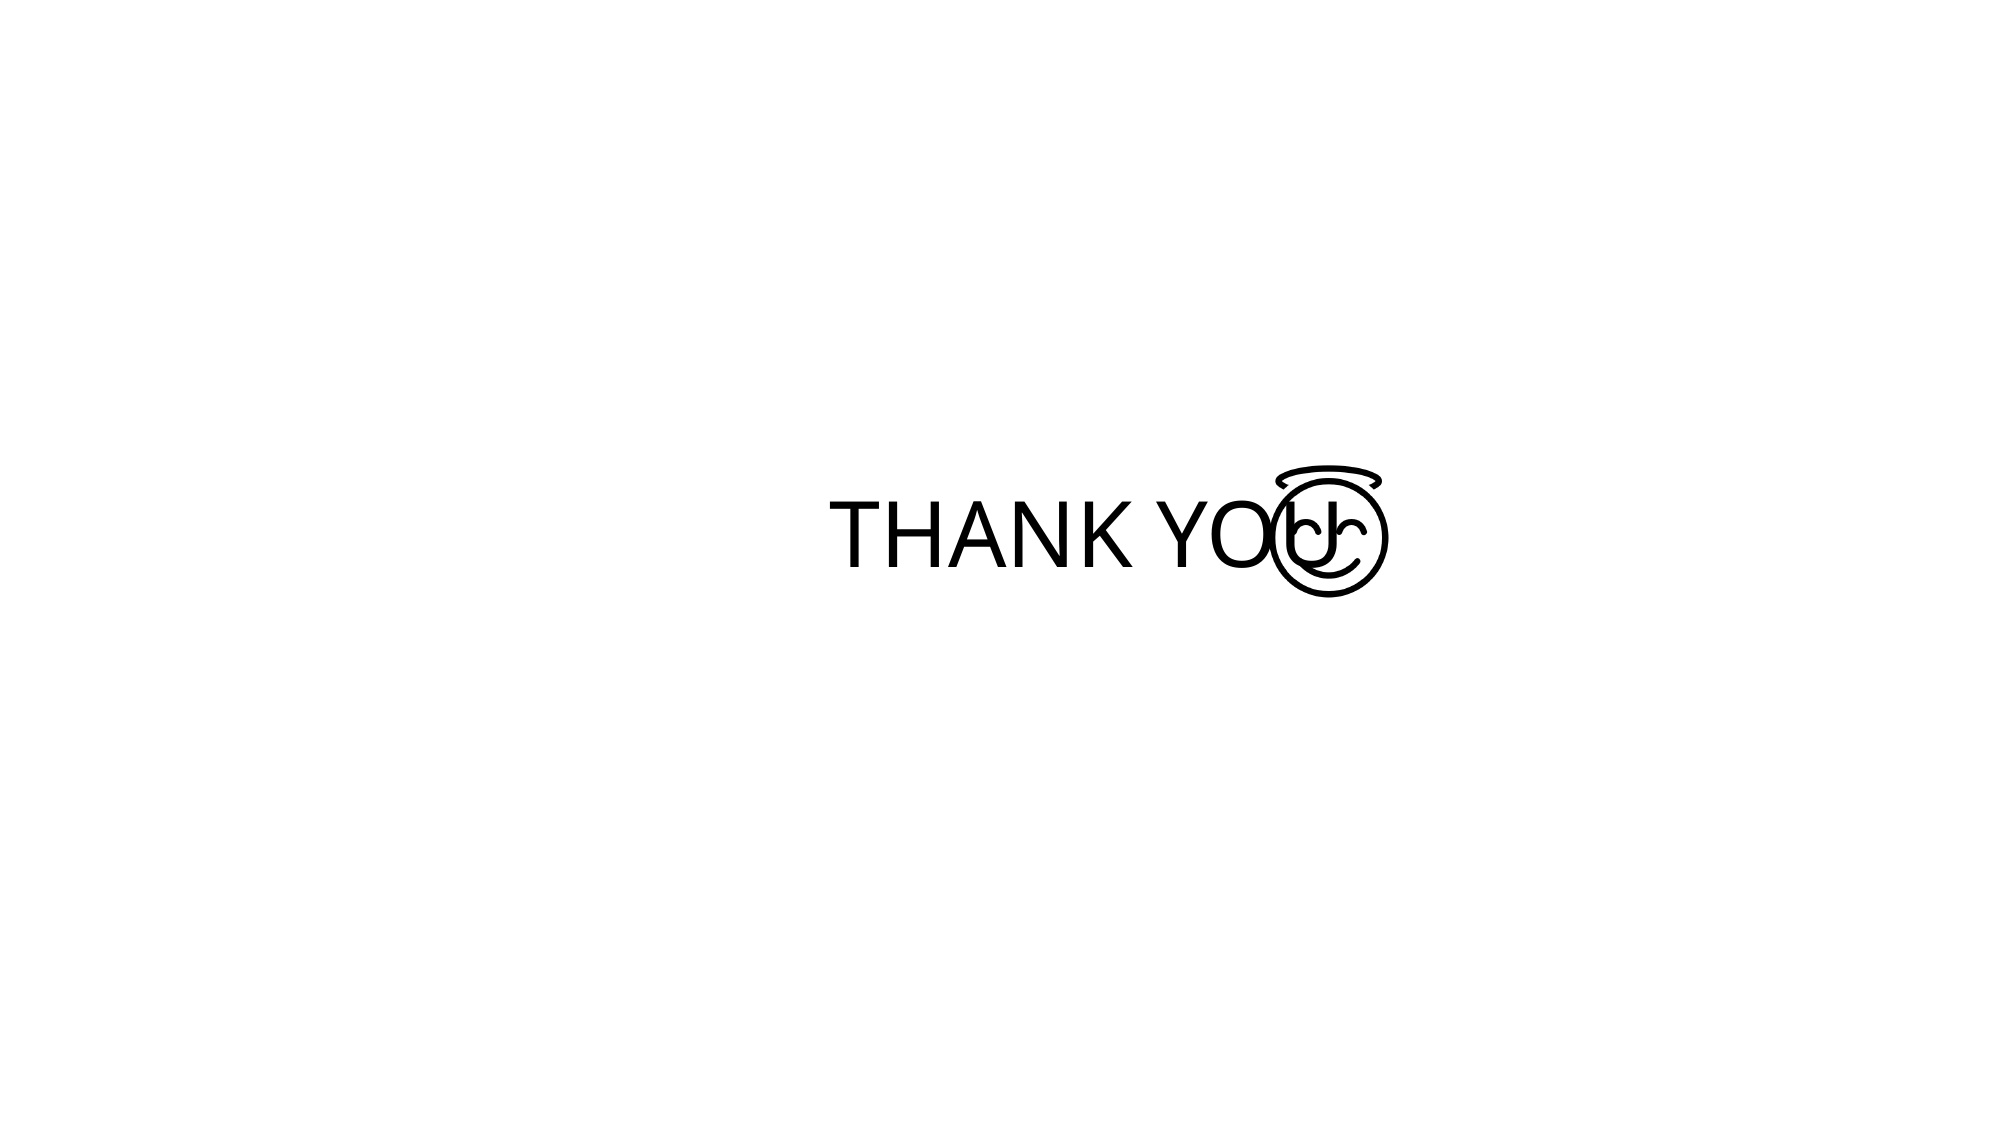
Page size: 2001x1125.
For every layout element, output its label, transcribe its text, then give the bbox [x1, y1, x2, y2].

picture [1253, 462, 1404, 613]
title THANK YOU [220, 428, 1946, 647]
